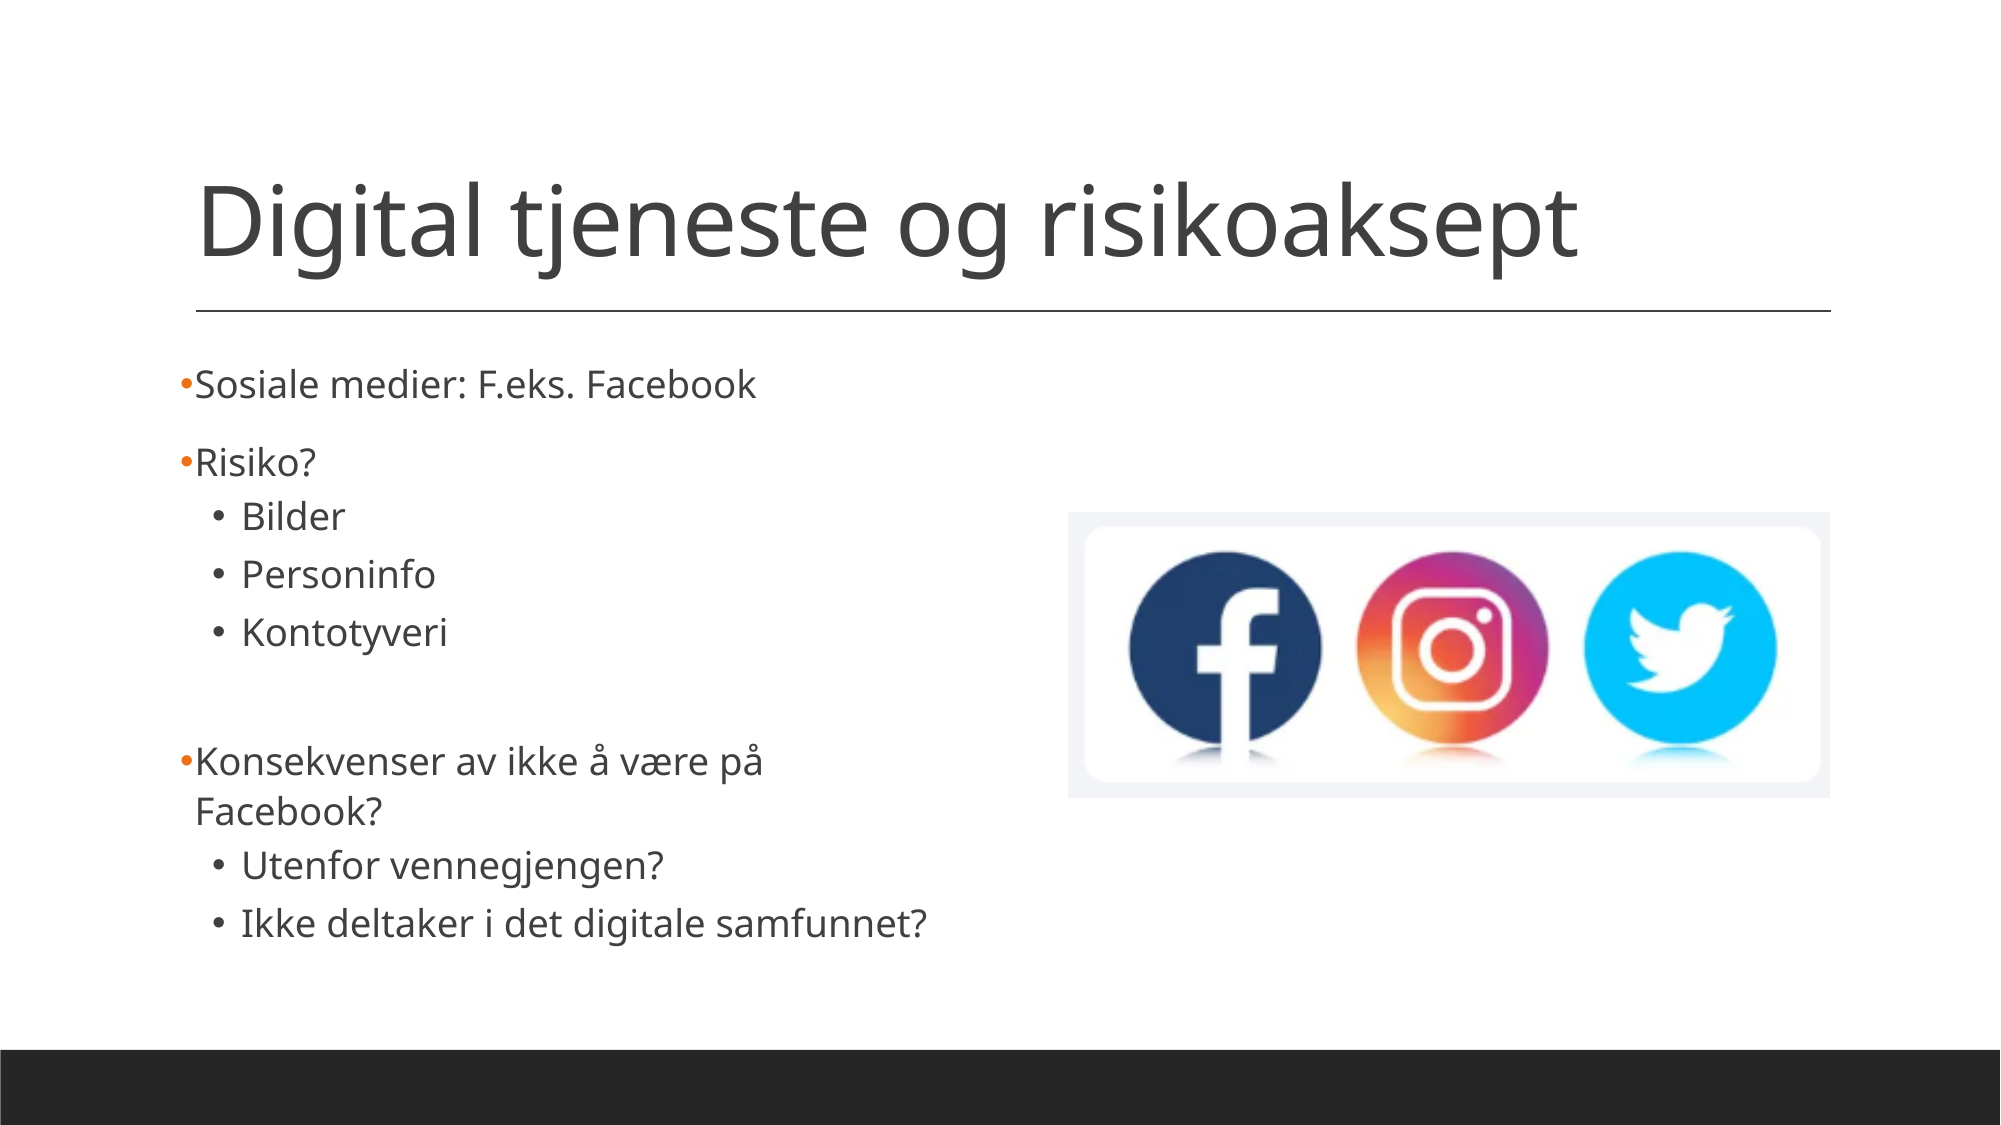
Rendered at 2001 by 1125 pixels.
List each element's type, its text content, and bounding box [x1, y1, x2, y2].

title Digital tjeneste og risikoaksept [180, 47, 1830, 285]
list Sosiale medier: F.eks. Facebook Risiko? Bilder Personinfo Kontotyveri Konsekvenser av ikke å være på Facebook? Utenfor vennegjengen? Ikke deltaker i det digitale samfunnet? [180, 347, 942, 963]
picture [1068, 512, 1831, 799]
